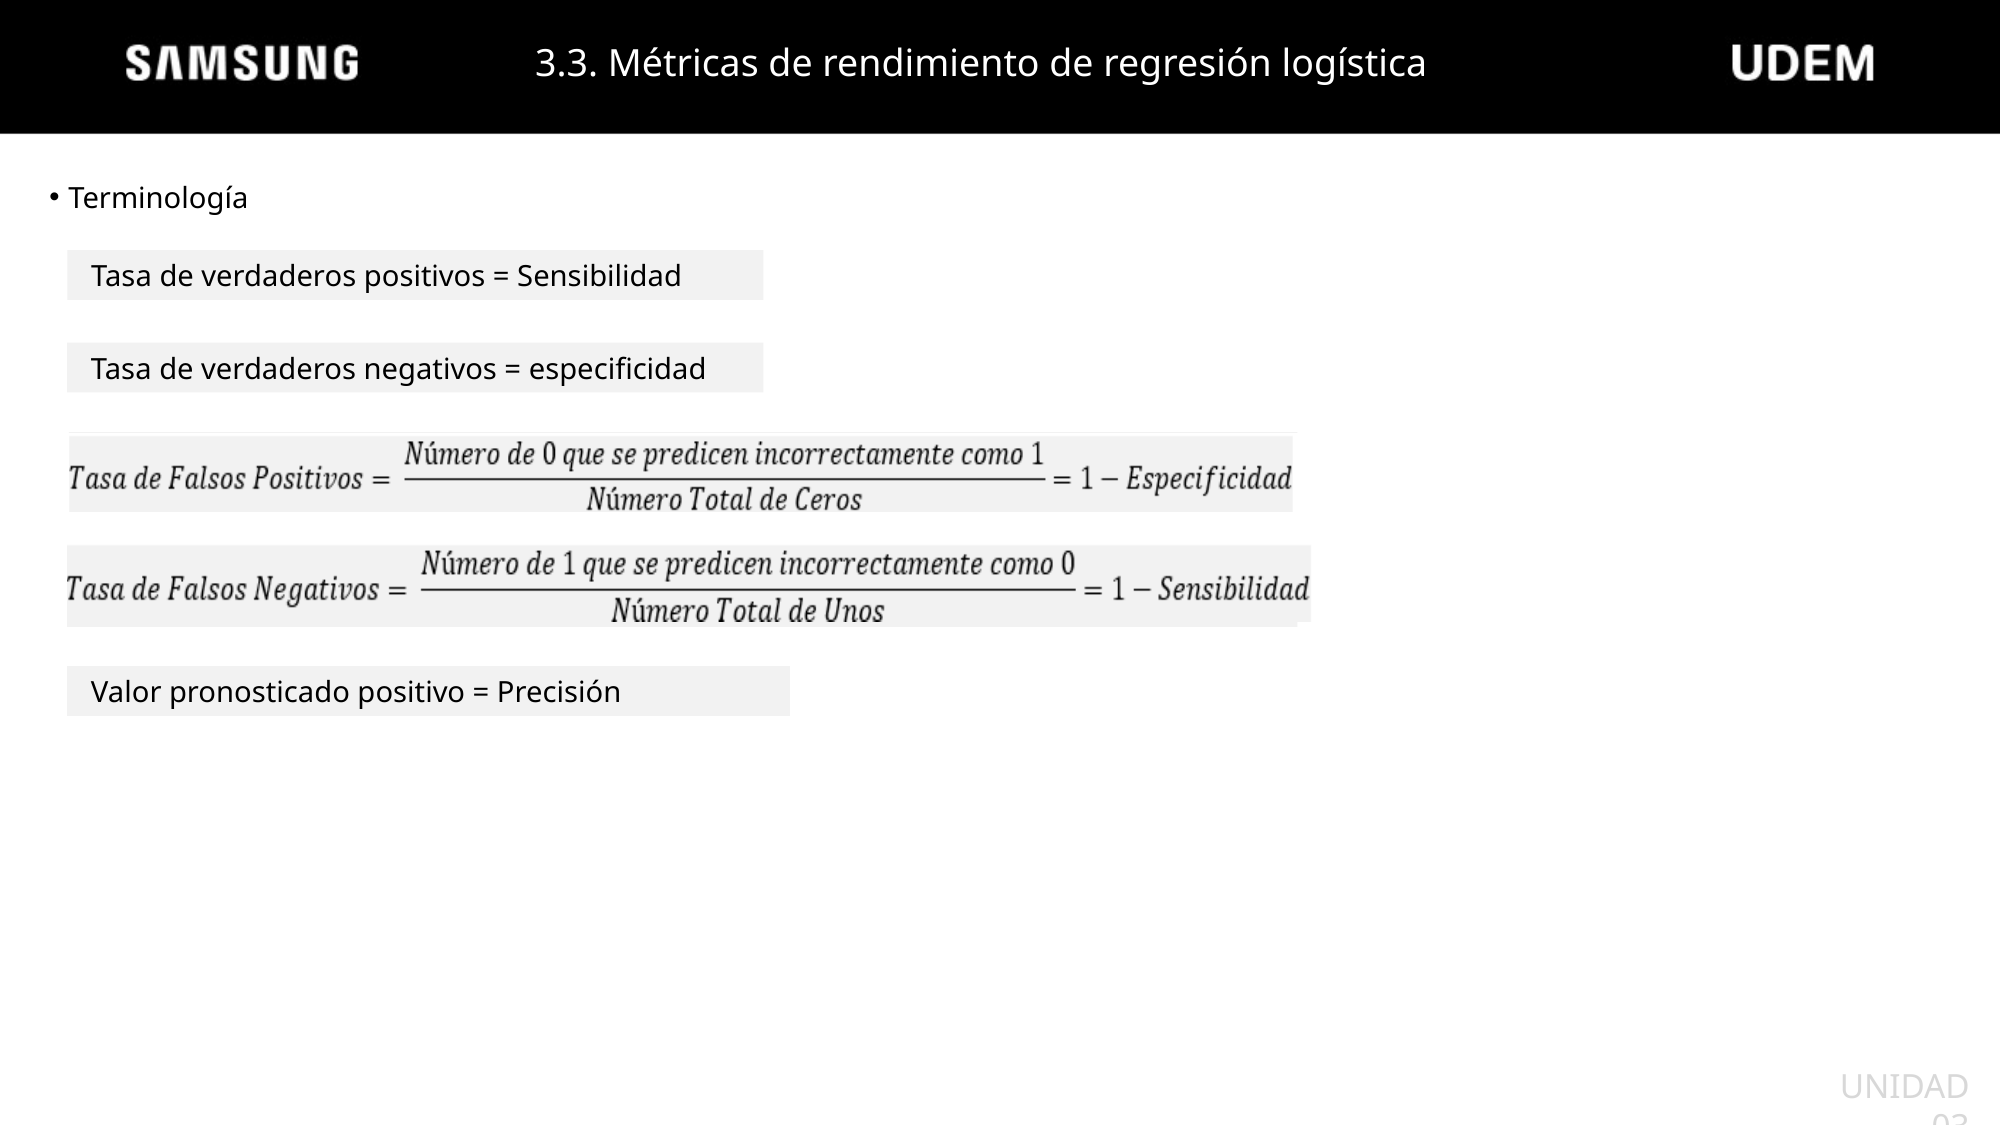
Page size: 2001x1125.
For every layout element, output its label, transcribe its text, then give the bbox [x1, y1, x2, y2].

text_box UNIDAD 03 [1799, 1064, 1970, 1125]
picture [0, 0, 2000, 1124]
text_box Terminología [49, 179, 1556, 215]
text_box Tasa de verdaderos positivos = Sensibilidad [67, 250, 764, 300]
text_box 3.3. Métricas de rendimiento de regresión logística [535, 38, 1477, 129]
text_box Tasa de verdaderos negativos = especificidad [67, 342, 764, 393]
text_box Valor pronosticado positivo = Precisión [67, 666, 790, 716]
